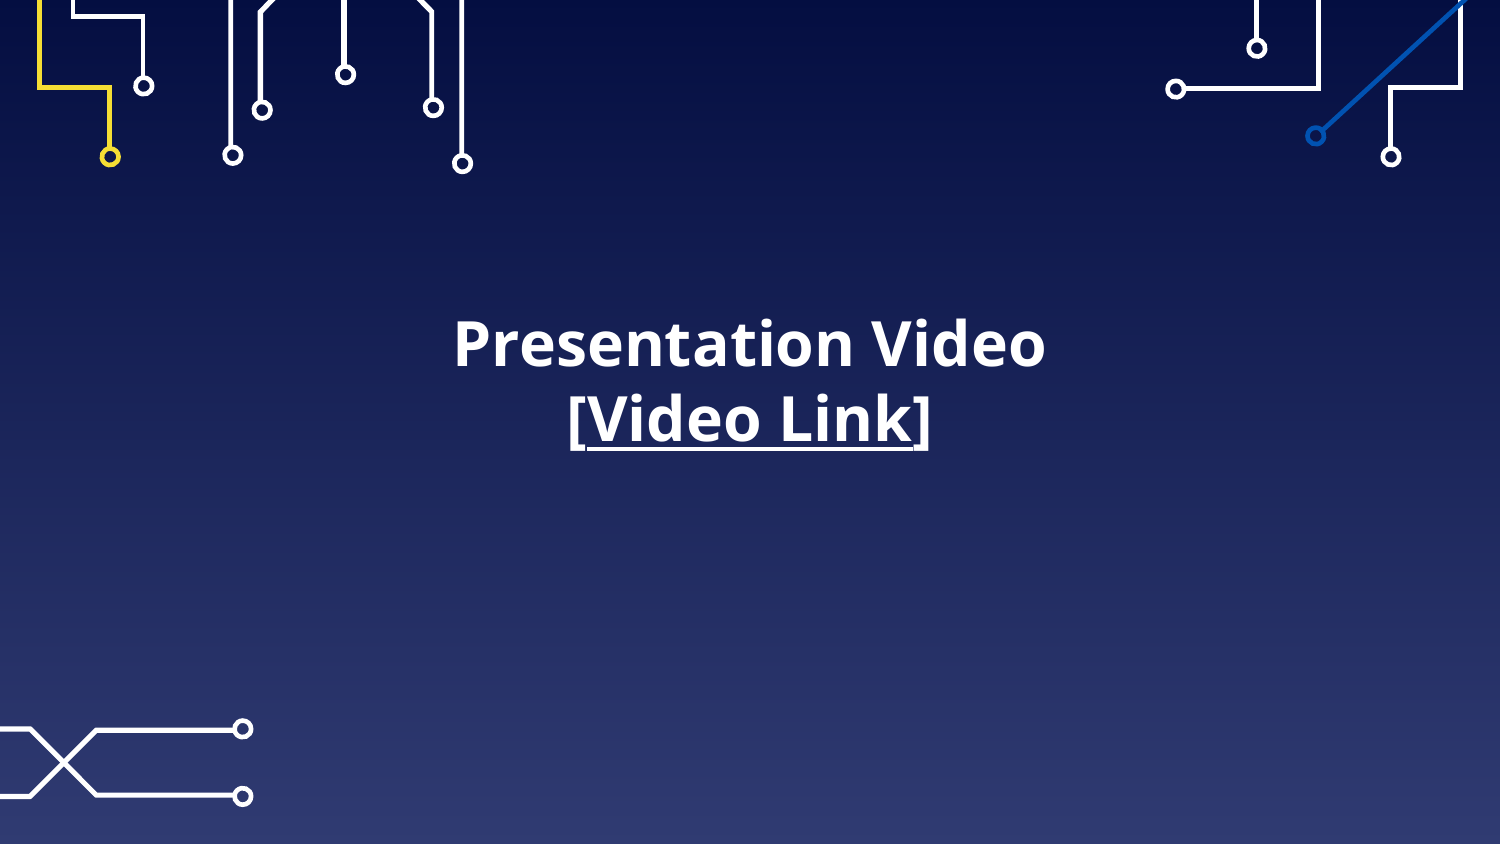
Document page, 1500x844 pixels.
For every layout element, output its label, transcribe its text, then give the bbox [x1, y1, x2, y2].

title Presentation Video [Video Link] [236, 364, 1264, 479]
